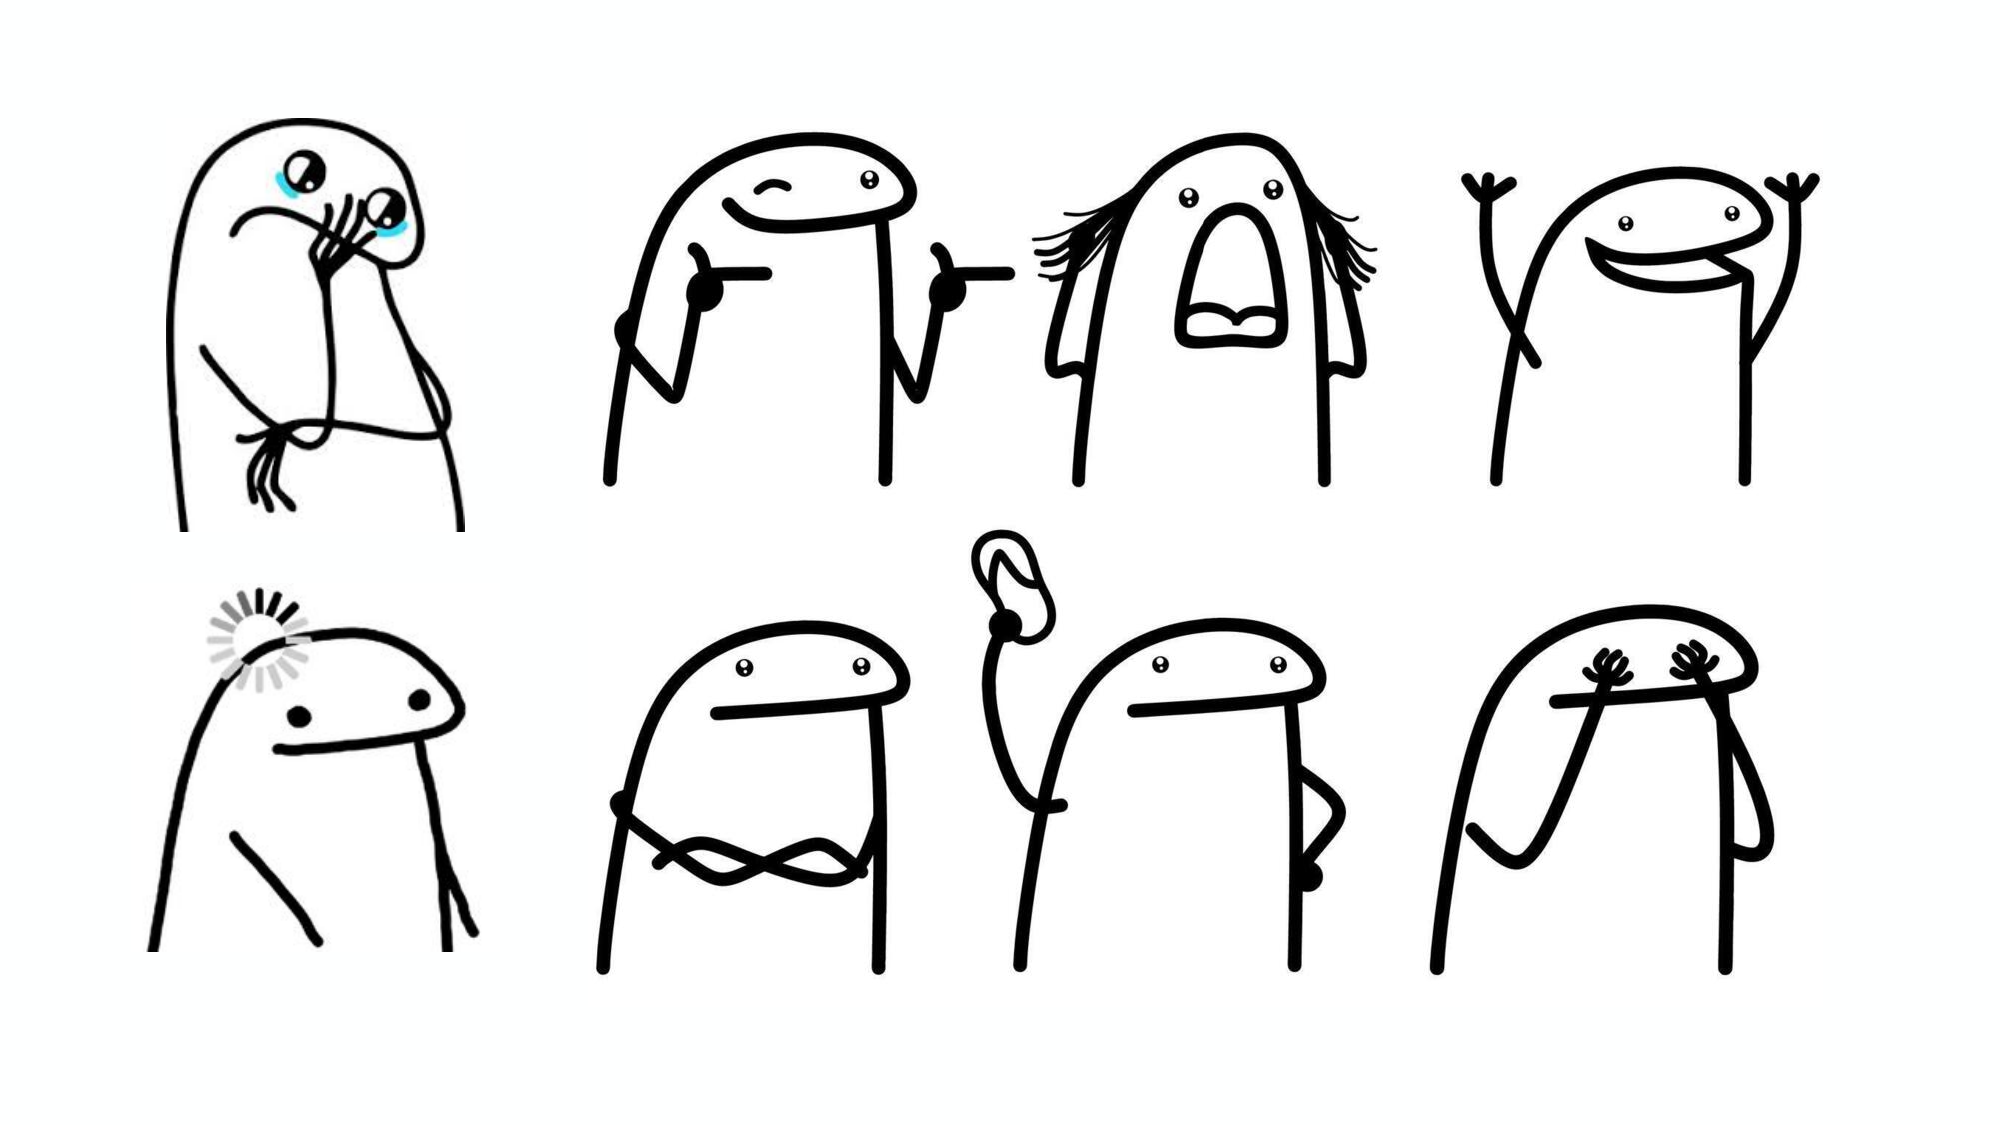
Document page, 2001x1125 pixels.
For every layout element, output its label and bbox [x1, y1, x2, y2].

picture [166, 118, 465, 532]
picture [588, 118, 1824, 1007]
picture [131, 583, 500, 952]
